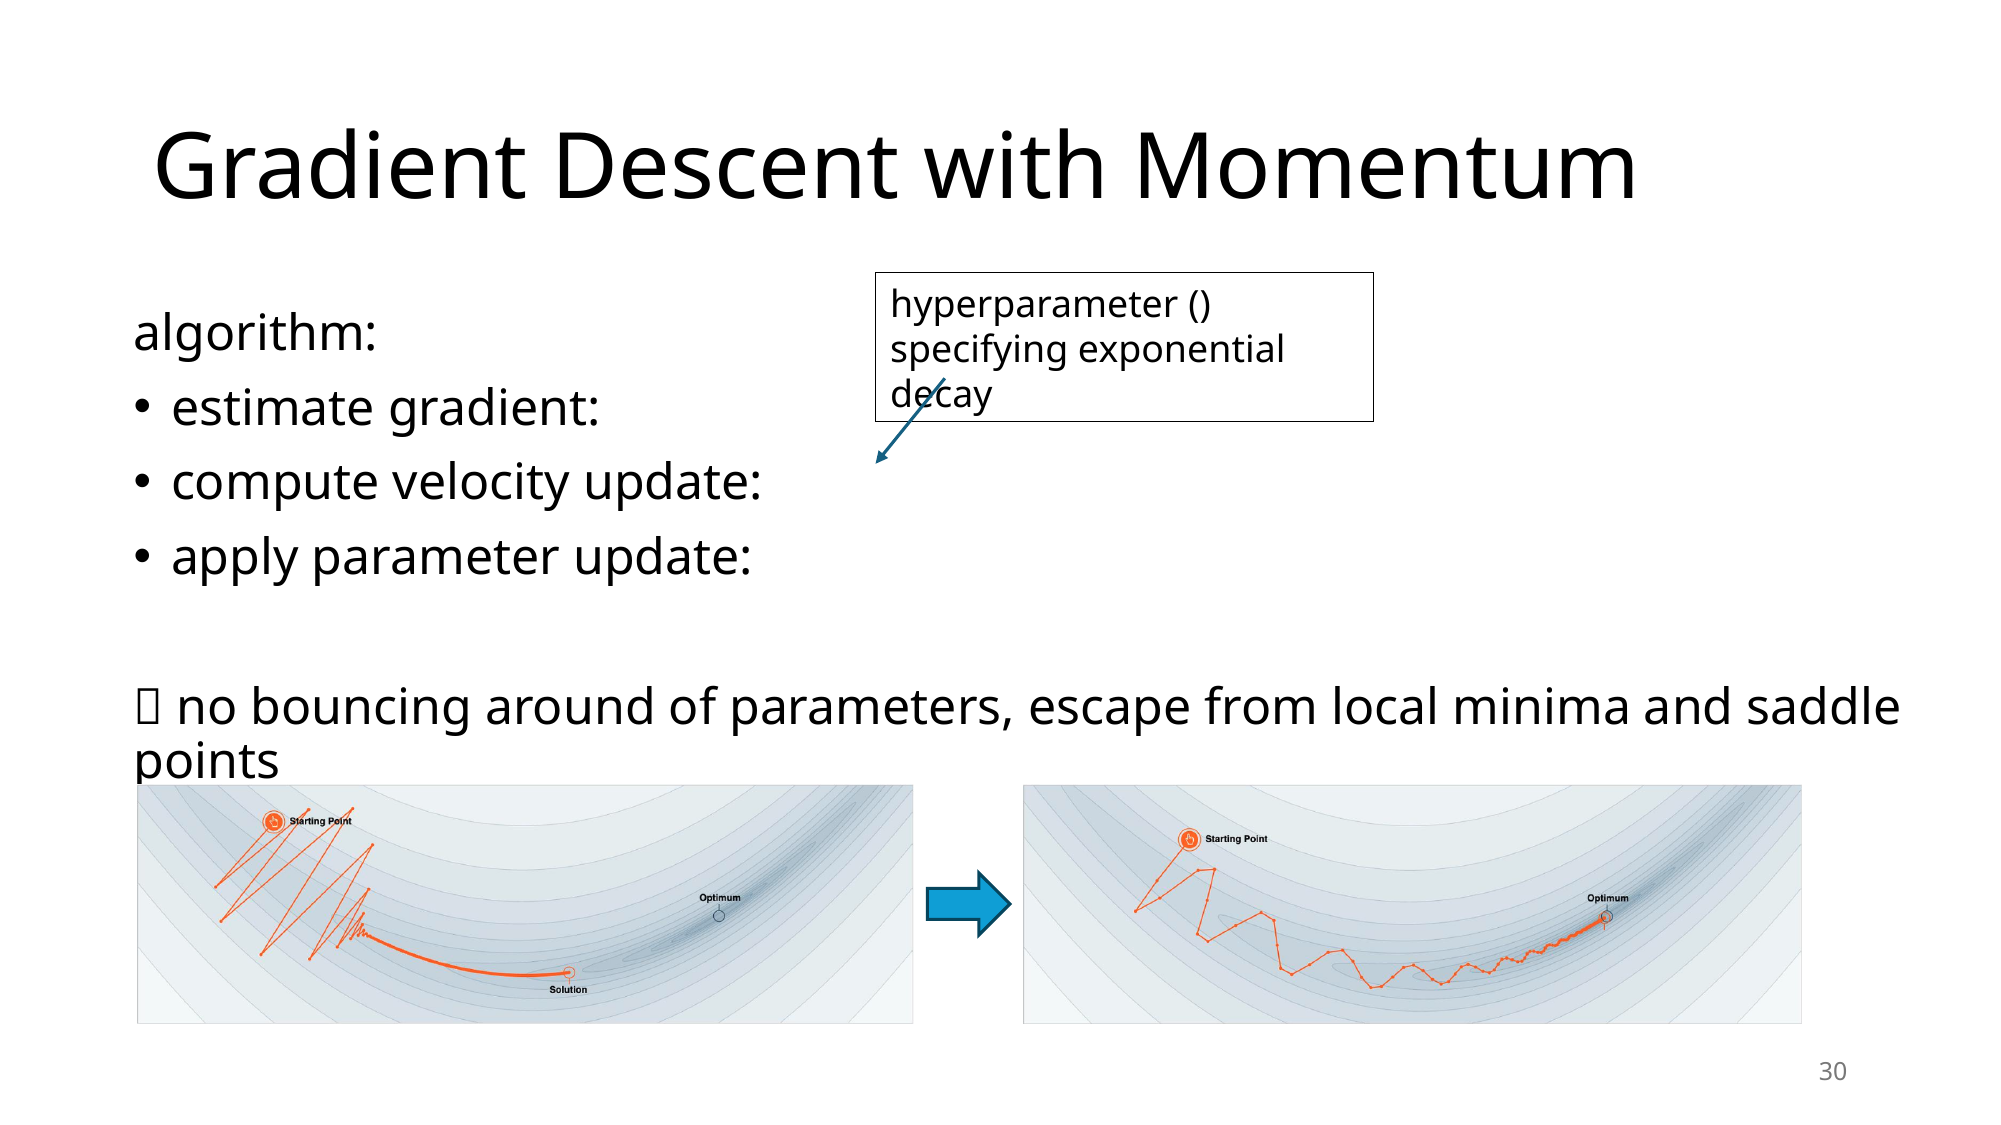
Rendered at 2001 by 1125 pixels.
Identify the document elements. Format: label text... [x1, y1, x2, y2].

picture [1023, 783, 1802, 1024]
text_box [925, 869, 1013, 939]
picture [136, 783, 914, 1024]
title Gradient Descent with Momentum [137, 59, 1863, 278]
slide_number 30 [1412, 1042, 1863, 1103]
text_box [875, 377, 946, 465]
